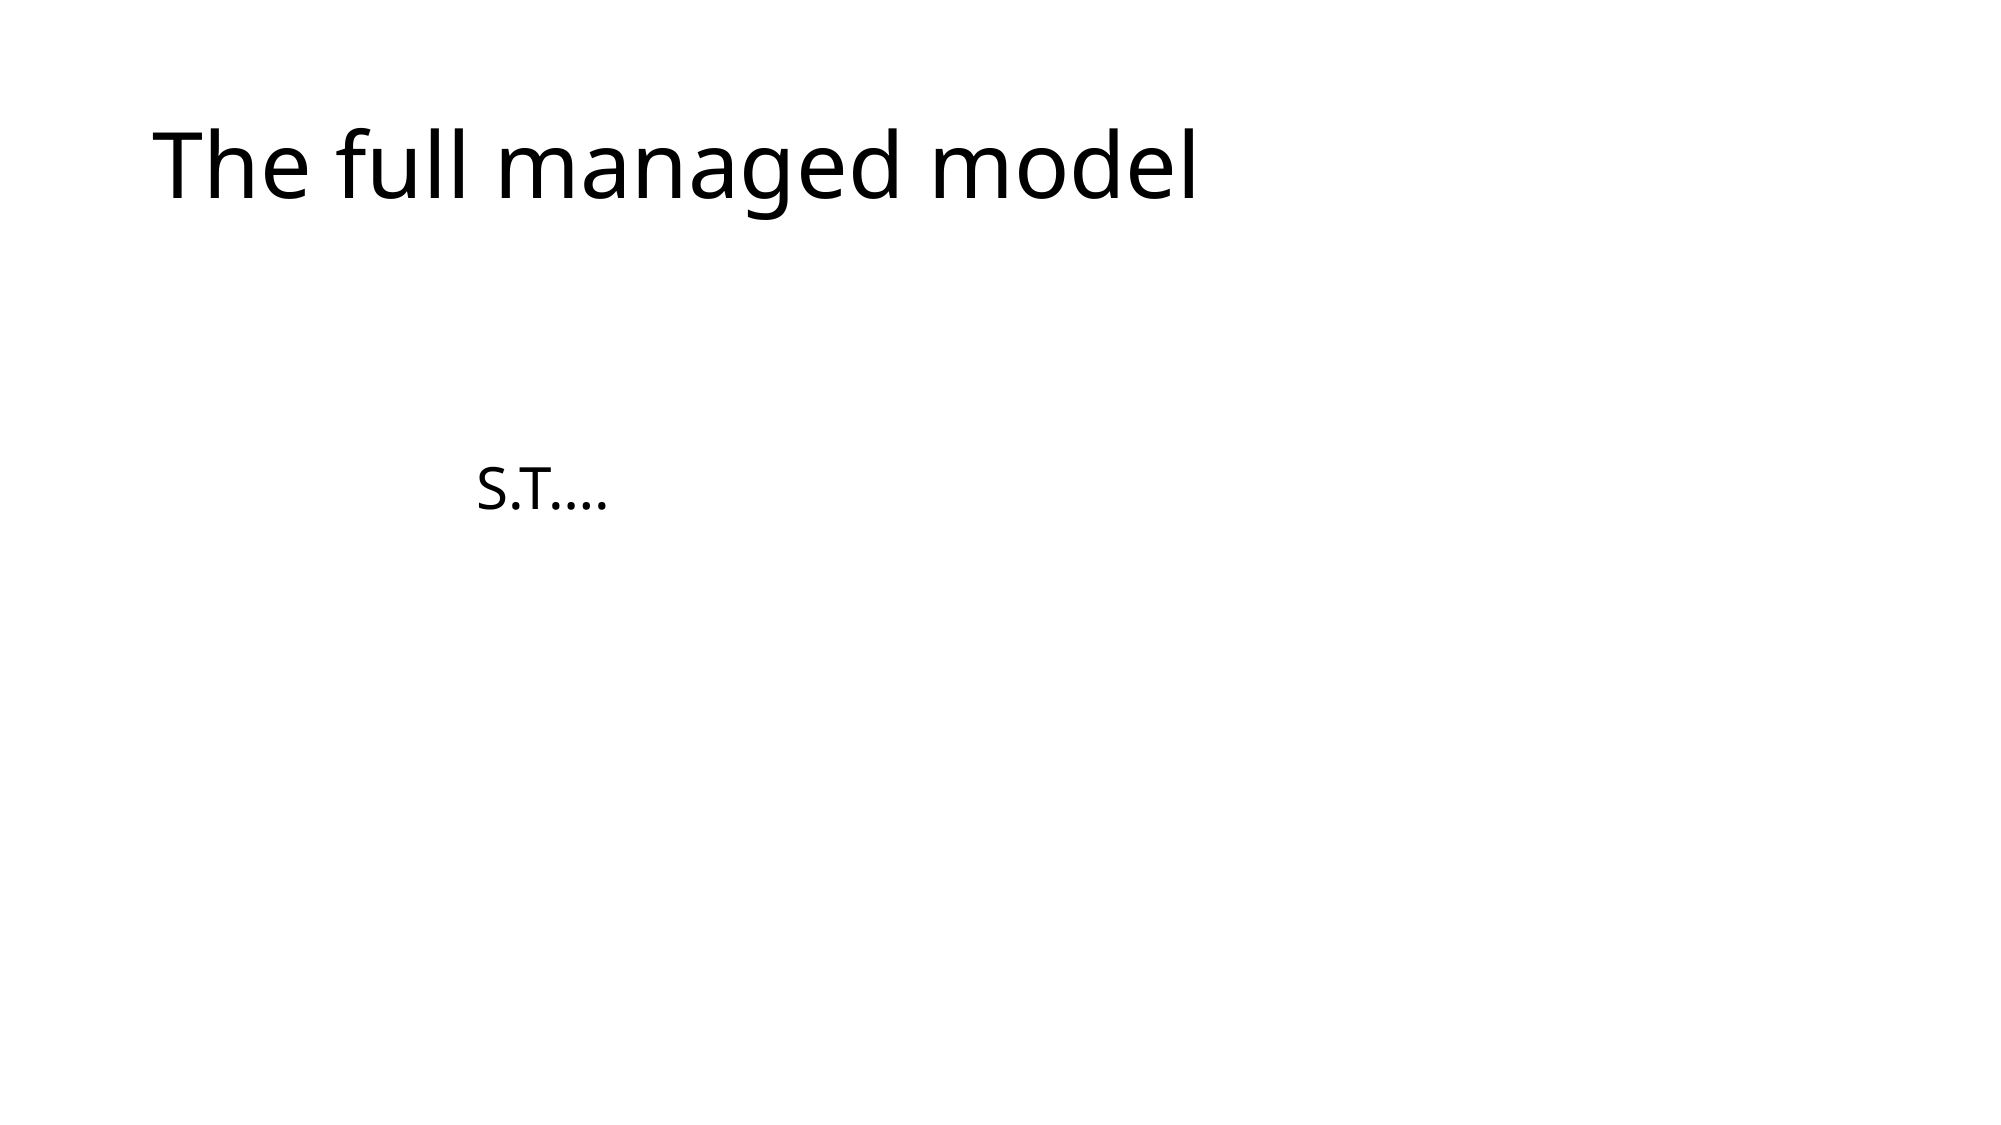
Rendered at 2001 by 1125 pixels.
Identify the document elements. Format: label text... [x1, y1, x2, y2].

title The full managed model [137, 59, 1863, 278]
